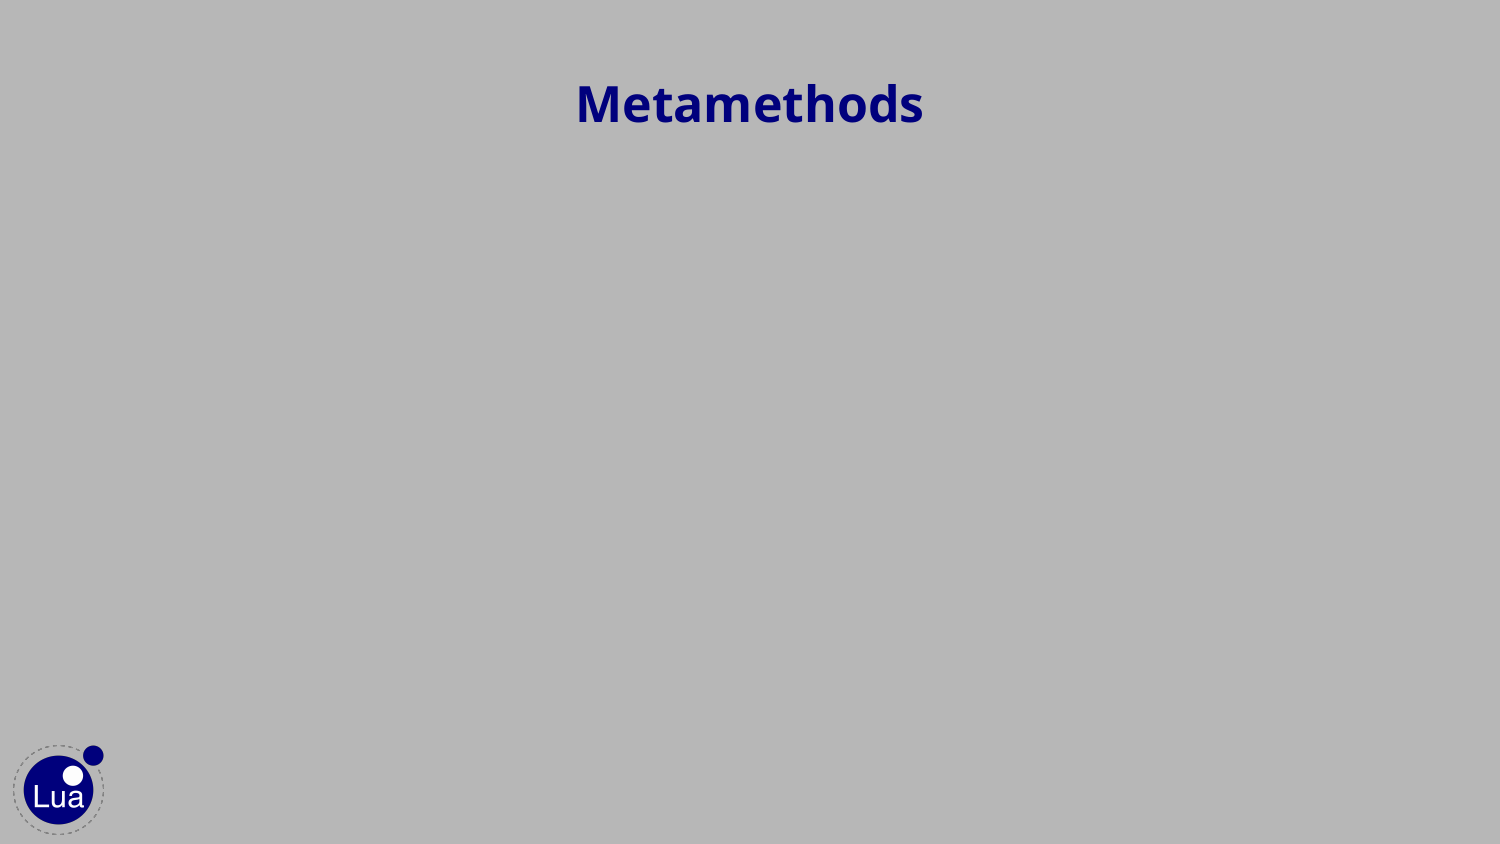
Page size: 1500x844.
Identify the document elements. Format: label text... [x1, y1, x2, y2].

picture [13, 745, 104, 835]
title Metamethods [322, 57, 1178, 214]
